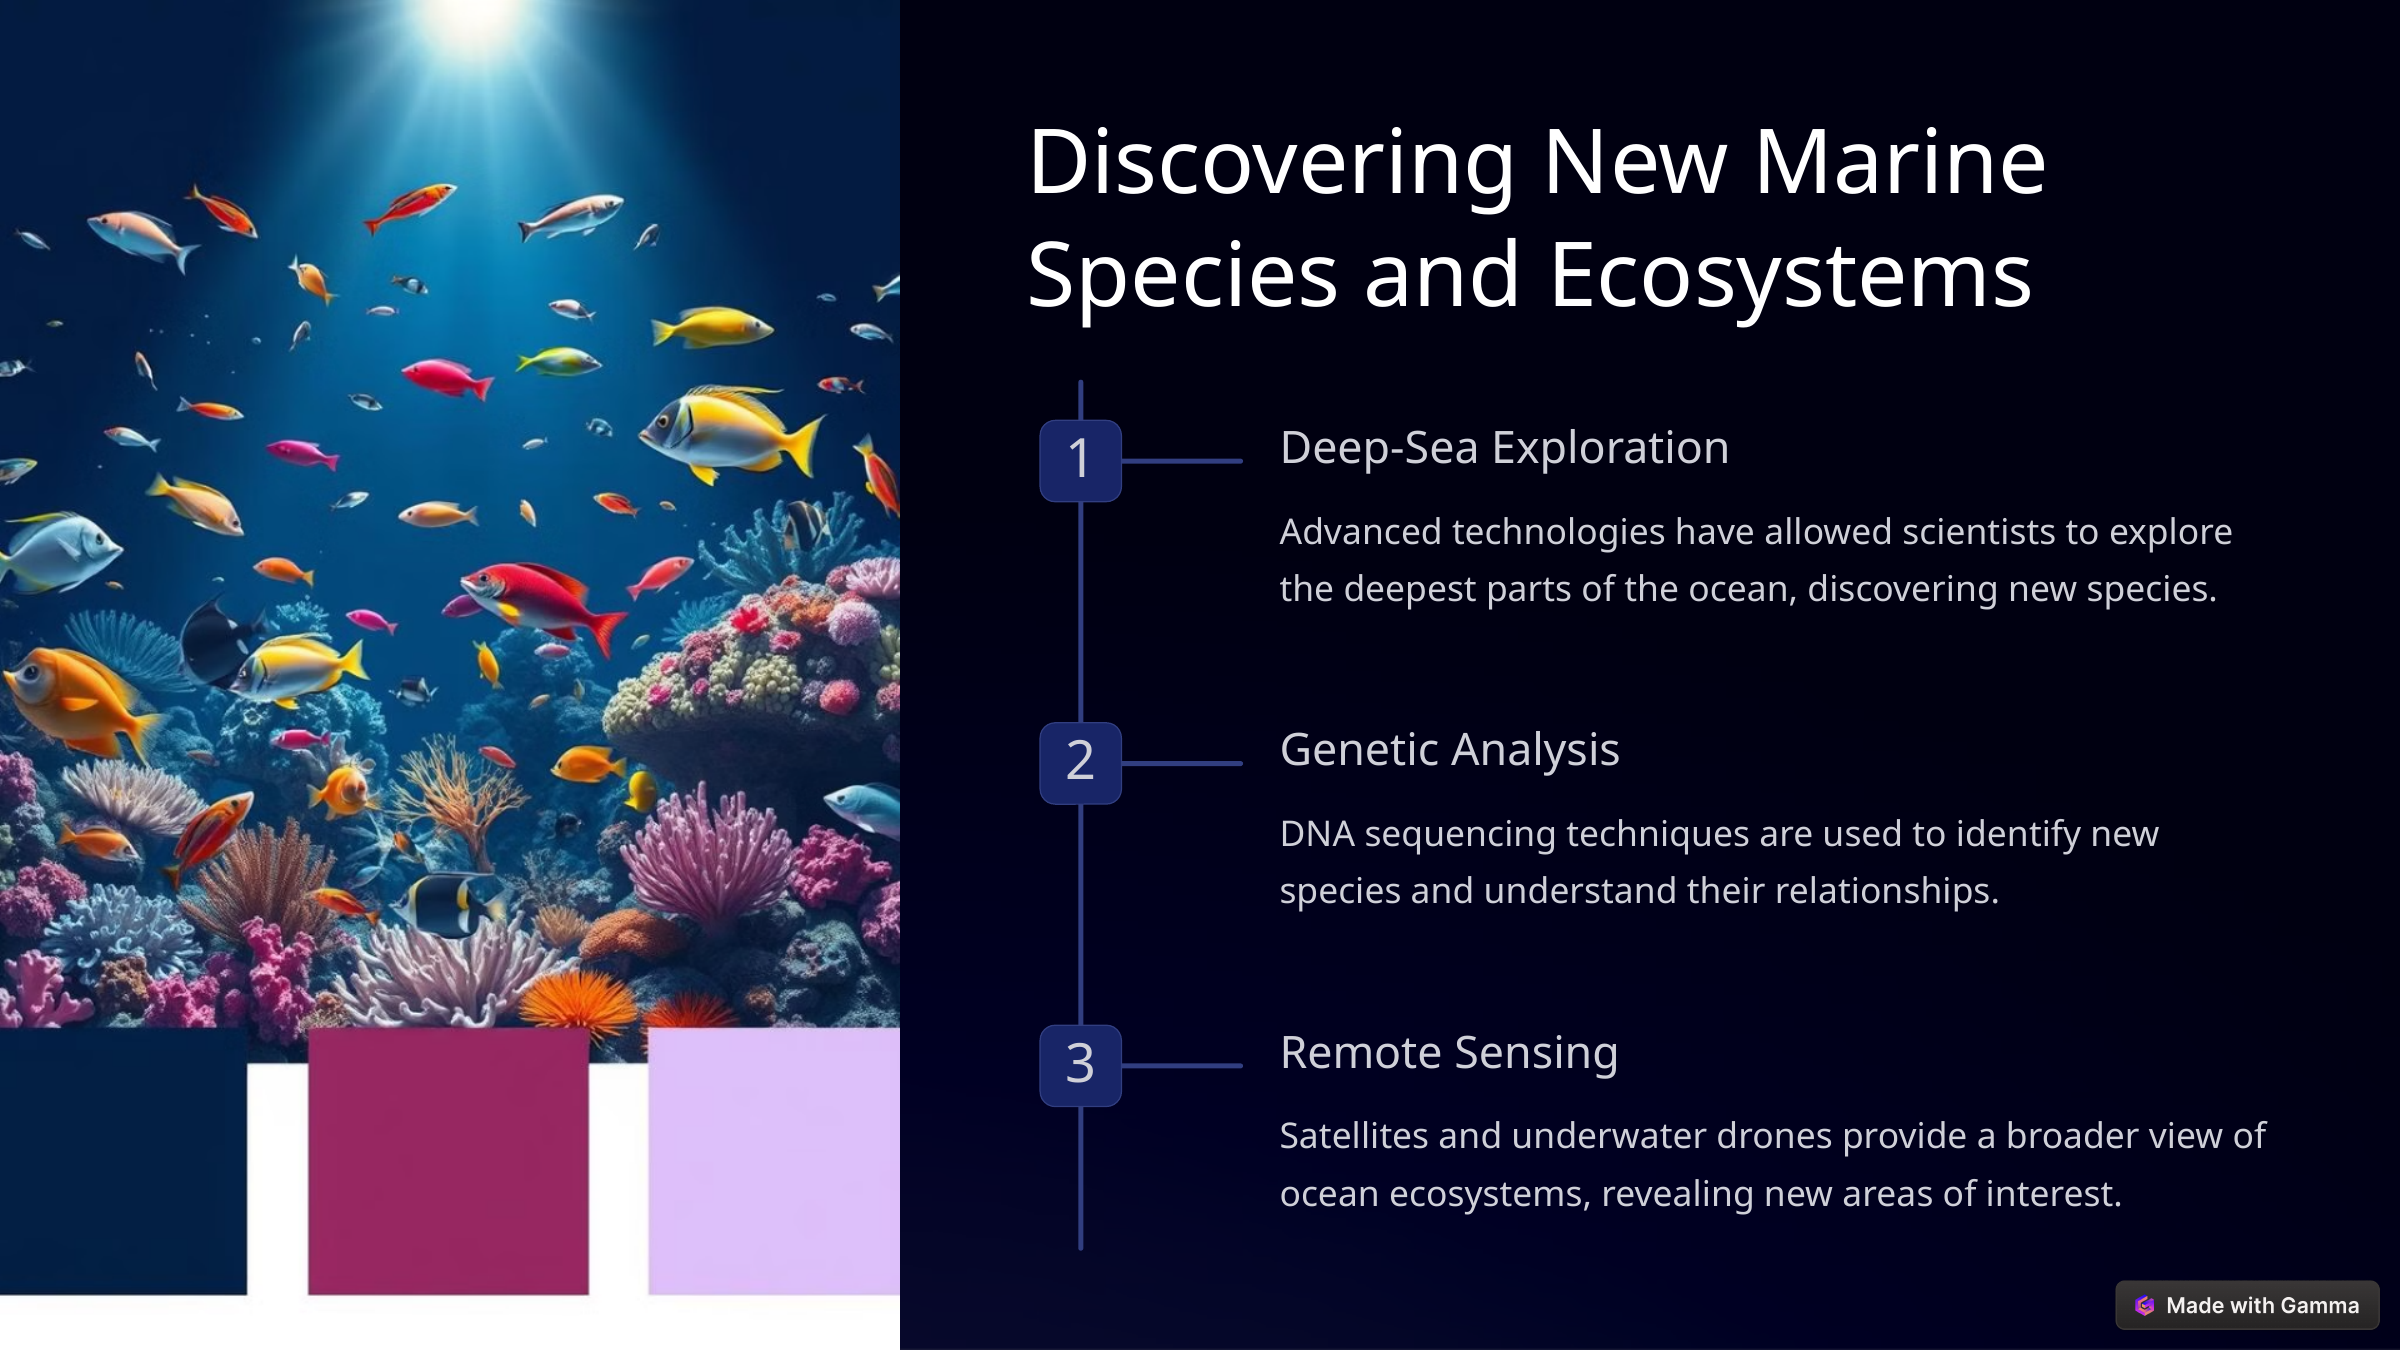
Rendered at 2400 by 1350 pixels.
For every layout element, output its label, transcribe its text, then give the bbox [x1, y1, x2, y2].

text_box Genetic Analysis [1279, 718, 1732, 775]
text_box Advanced technologies have allowed scientists to explore the deepest parts of the ocean, discovering new species. [1279, 494, 2274, 610]
text_box Satellites and underwater drones provide a broader view of ocean ecosystems, revealing new areas of interest. [1279, 1098, 2274, 1215]
text_box [1122, 1063, 1244, 1069]
text_box Remote Sensing [1279, 1020, 1732, 1078]
picture [2106, 1271, 2389, 1339]
text_box 1 [1065, 433, 1097, 489]
text_box [1040, 420, 1122, 502]
text_box DNA sequencing techniques are used to identify new species and understand their relationships. [1279, 796, 2274, 913]
text_box [1122, 458, 1244, 464]
text_box 3 [1065, 1038, 1097, 1093]
picture [0, 0, 900, 1350]
text_box [1040, 1025, 1122, 1107]
text_box Deep-Sea Exploration [1279, 415, 1732, 473]
text_box [1078, 1107, 1084, 1251]
text_box [1078, 379, 1084, 420]
text_box [1078, 502, 1084, 722]
text_box [1078, 805, 1084, 1025]
text_box Discovering New Marine Species and Ecosystems [1026, 99, 2274, 326]
text_box [1122, 761, 1244, 767]
text_box 2 [1065, 736, 1097, 791]
text_box [1040, 722, 1122, 805]
